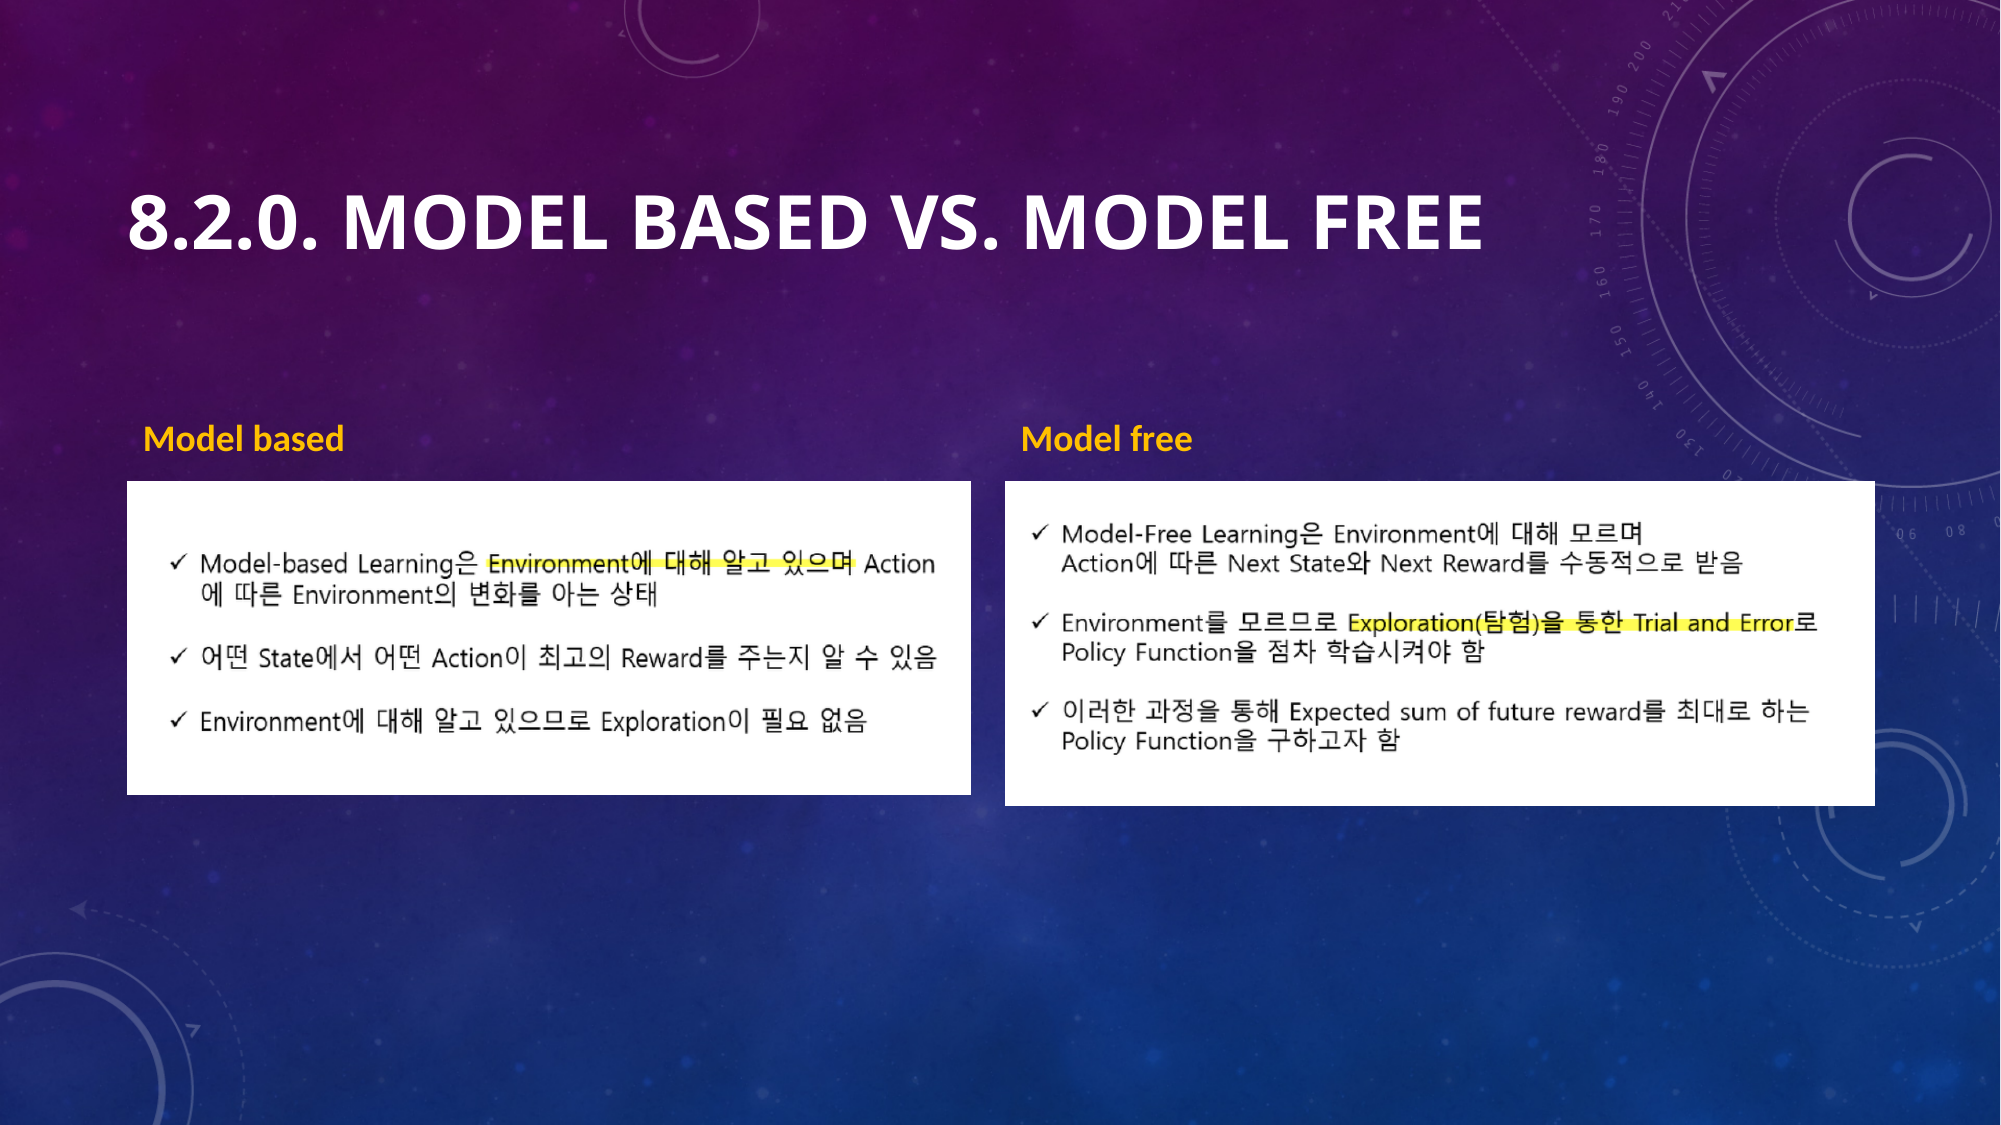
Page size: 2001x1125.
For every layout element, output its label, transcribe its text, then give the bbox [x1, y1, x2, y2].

picture [0, 0, 2001, 1125]
title 8.2.0. model based vs. model free [112, 99, 1775, 339]
text_box Model based [128, 406, 361, 467]
text_box Model free [1005, 406, 1209, 467]
